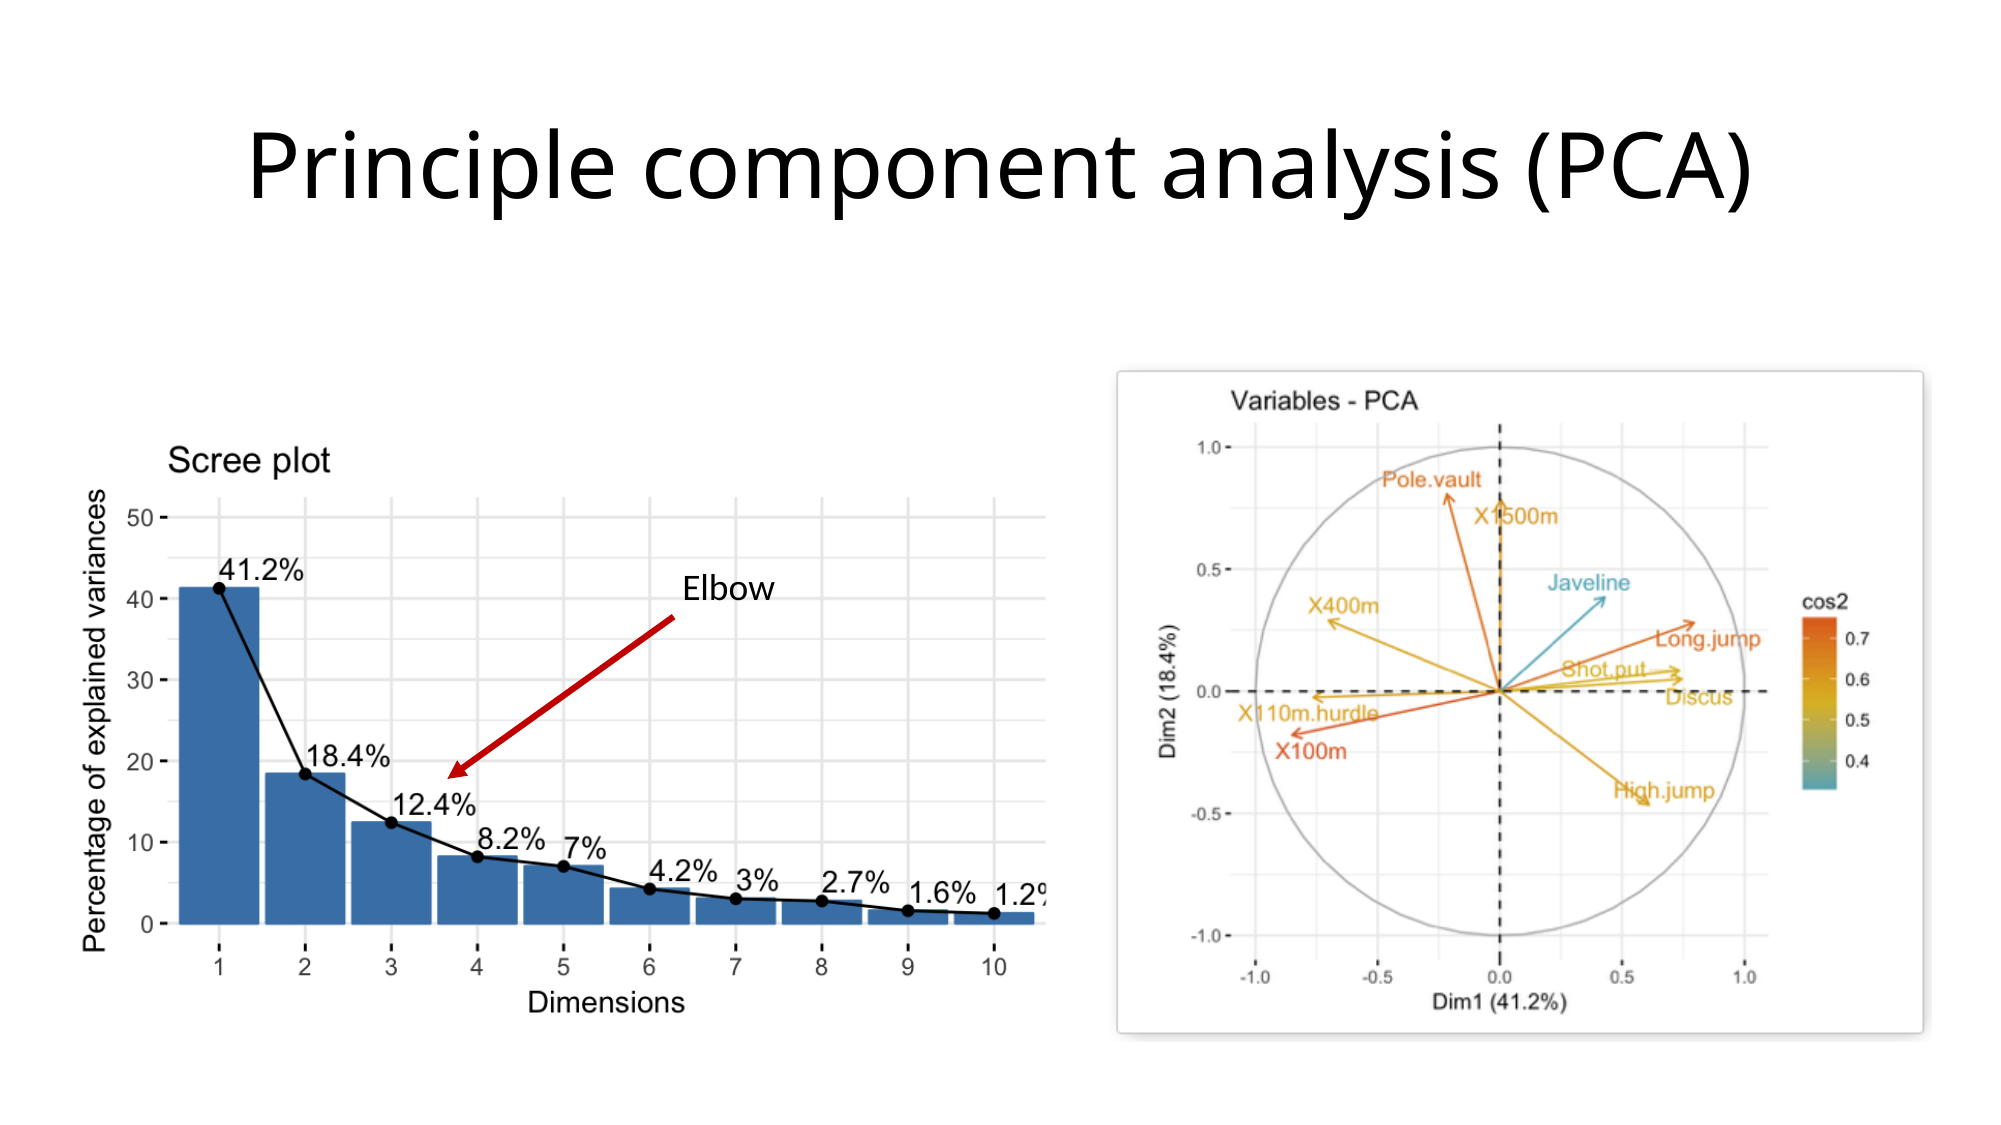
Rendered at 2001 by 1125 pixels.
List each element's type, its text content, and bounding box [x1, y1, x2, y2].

picture [1109, 363, 1932, 1043]
title Principle component analysis (PCA) [137, 59, 1863, 278]
picture [68, 431, 1061, 1027]
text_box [447, 616, 674, 779]
